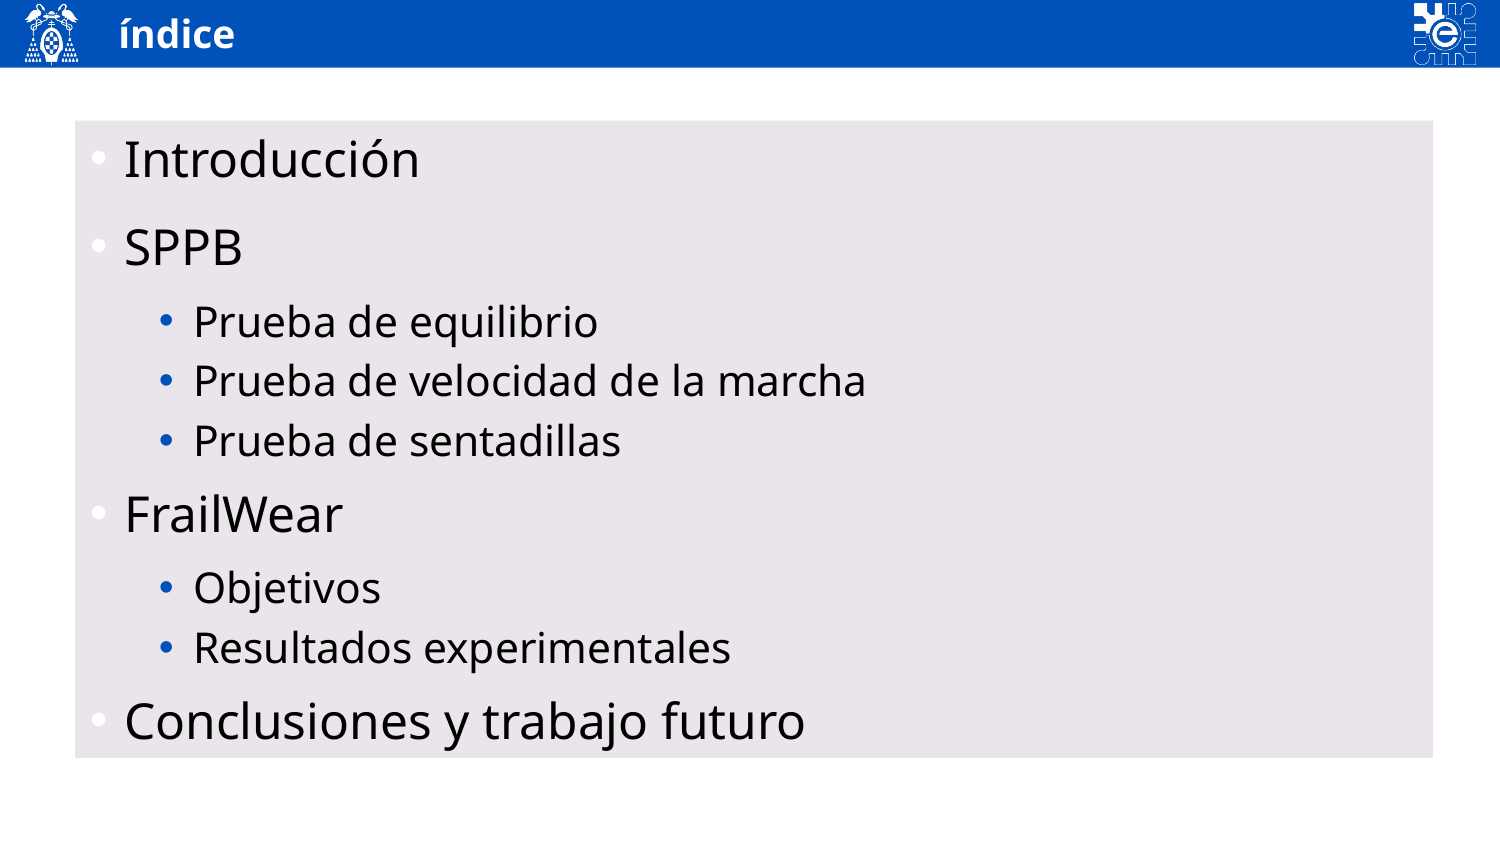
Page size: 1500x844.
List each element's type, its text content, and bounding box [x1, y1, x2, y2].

list Introducción SPPB Prueba de equilibrio Prueba de velocidad de la marcha Prueba de sentadillas FrailWear Objetivos Resultados experimentales Conclusiones y trabajo futuro [75, 120, 1433, 758]
list índice [103, 6, 1390, 65]
